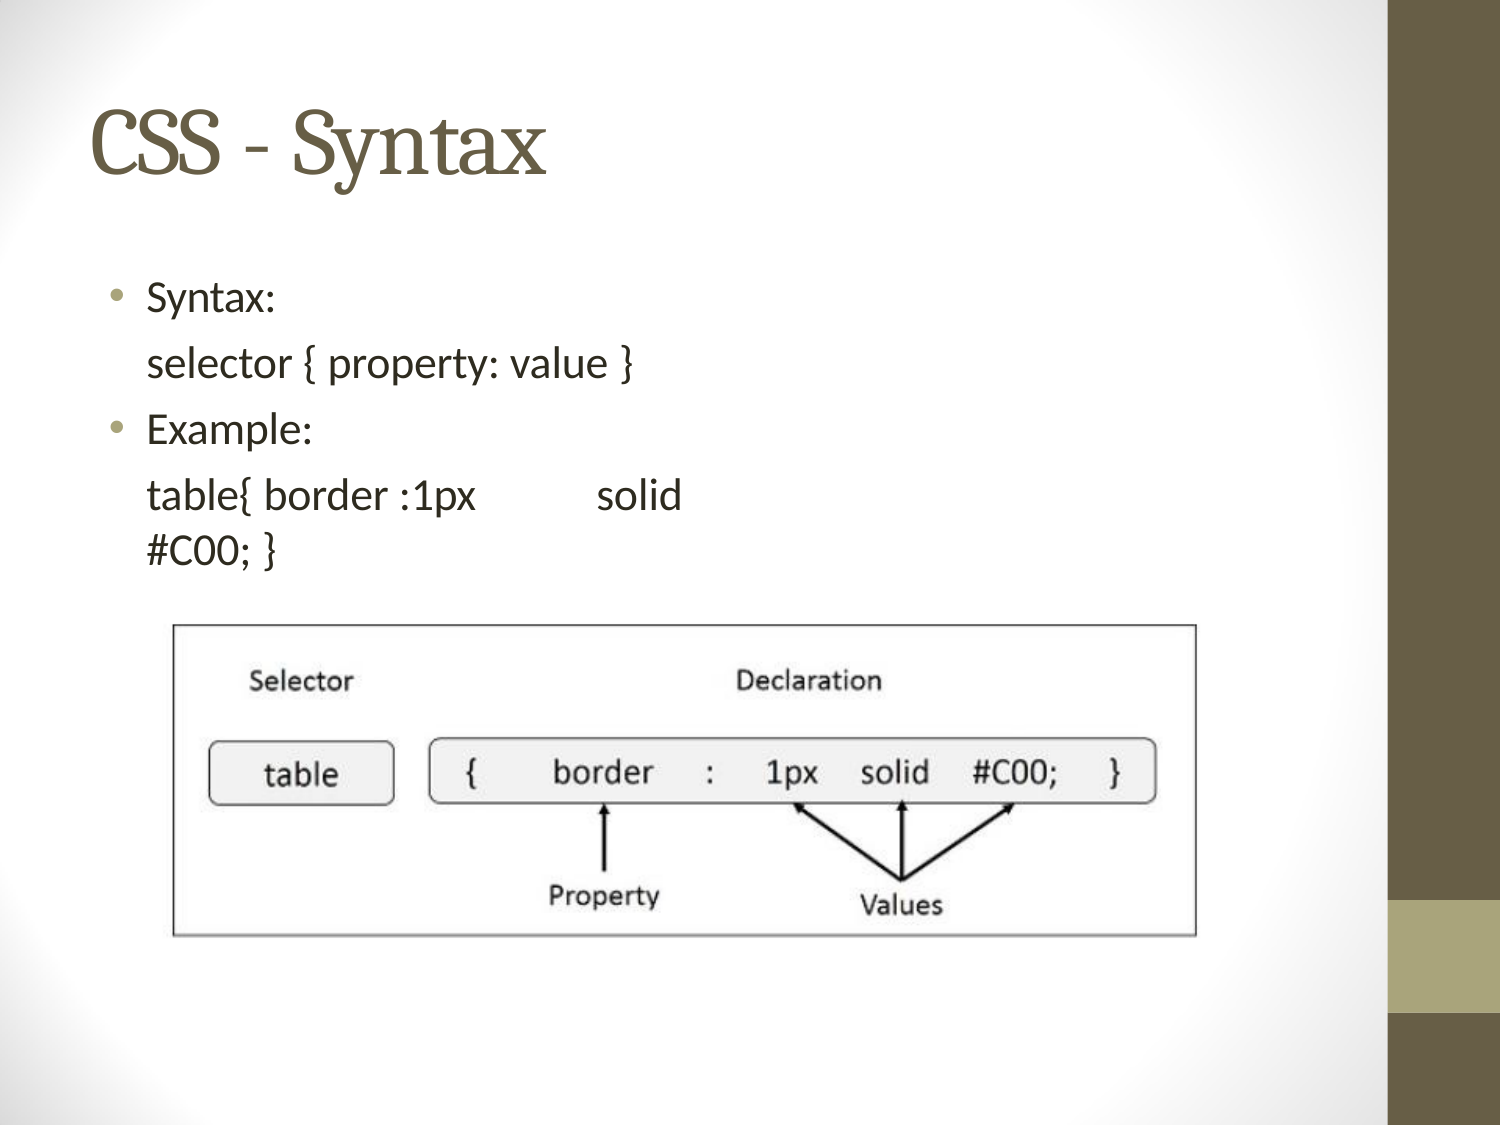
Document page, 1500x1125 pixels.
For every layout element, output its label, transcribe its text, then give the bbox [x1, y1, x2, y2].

text_box Syntax: selector { property: value } Example: table{ border :1px solid #C00; } [106, 253, 742, 575]
picture [0, 0, 1387, 1125]
text_box [162, 612, 1208, 949]
title CSS - Syntax [87, 76, 566, 267]
